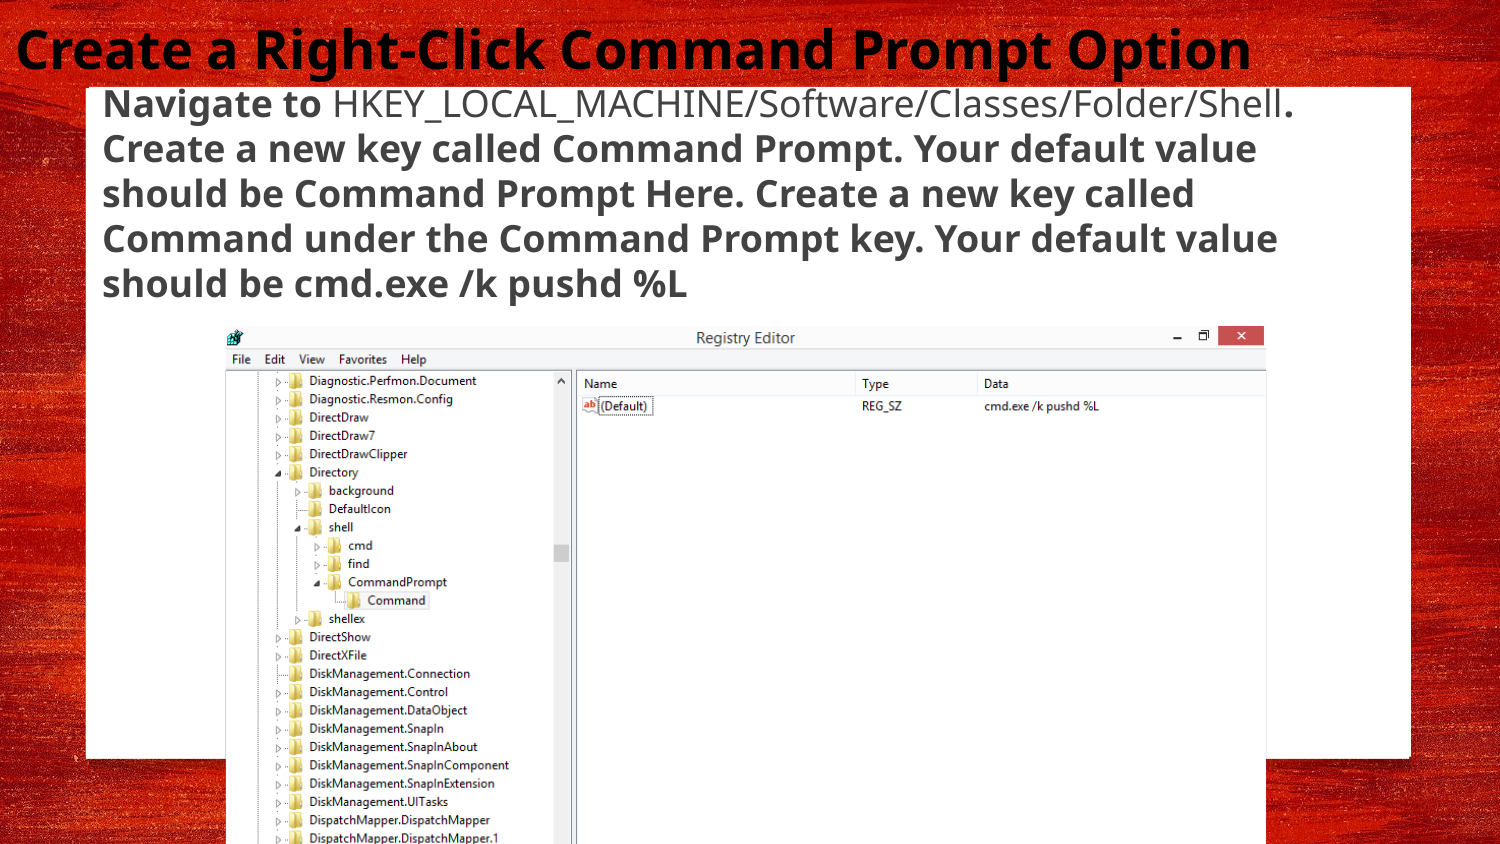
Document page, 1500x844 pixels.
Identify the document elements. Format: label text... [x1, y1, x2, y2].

picture [1411, 0, 1500, 844]
picture [225, 326, 1267, 844]
picture [0, 146, 87, 844]
title Create a Right-Click Command Prompt Option [0, 0, 1492, 146]
list Navigate to HKEY_LOCAL_MACHINE/Software/Classes/Folder/Shell. Create a new key called Command Prompt. Your default value should be Command Prompt Here. Create a new key called Command under the Command Prompt key. Your default value should be cmd.exe /k pushd %L [87, 64, 1411, 844]
